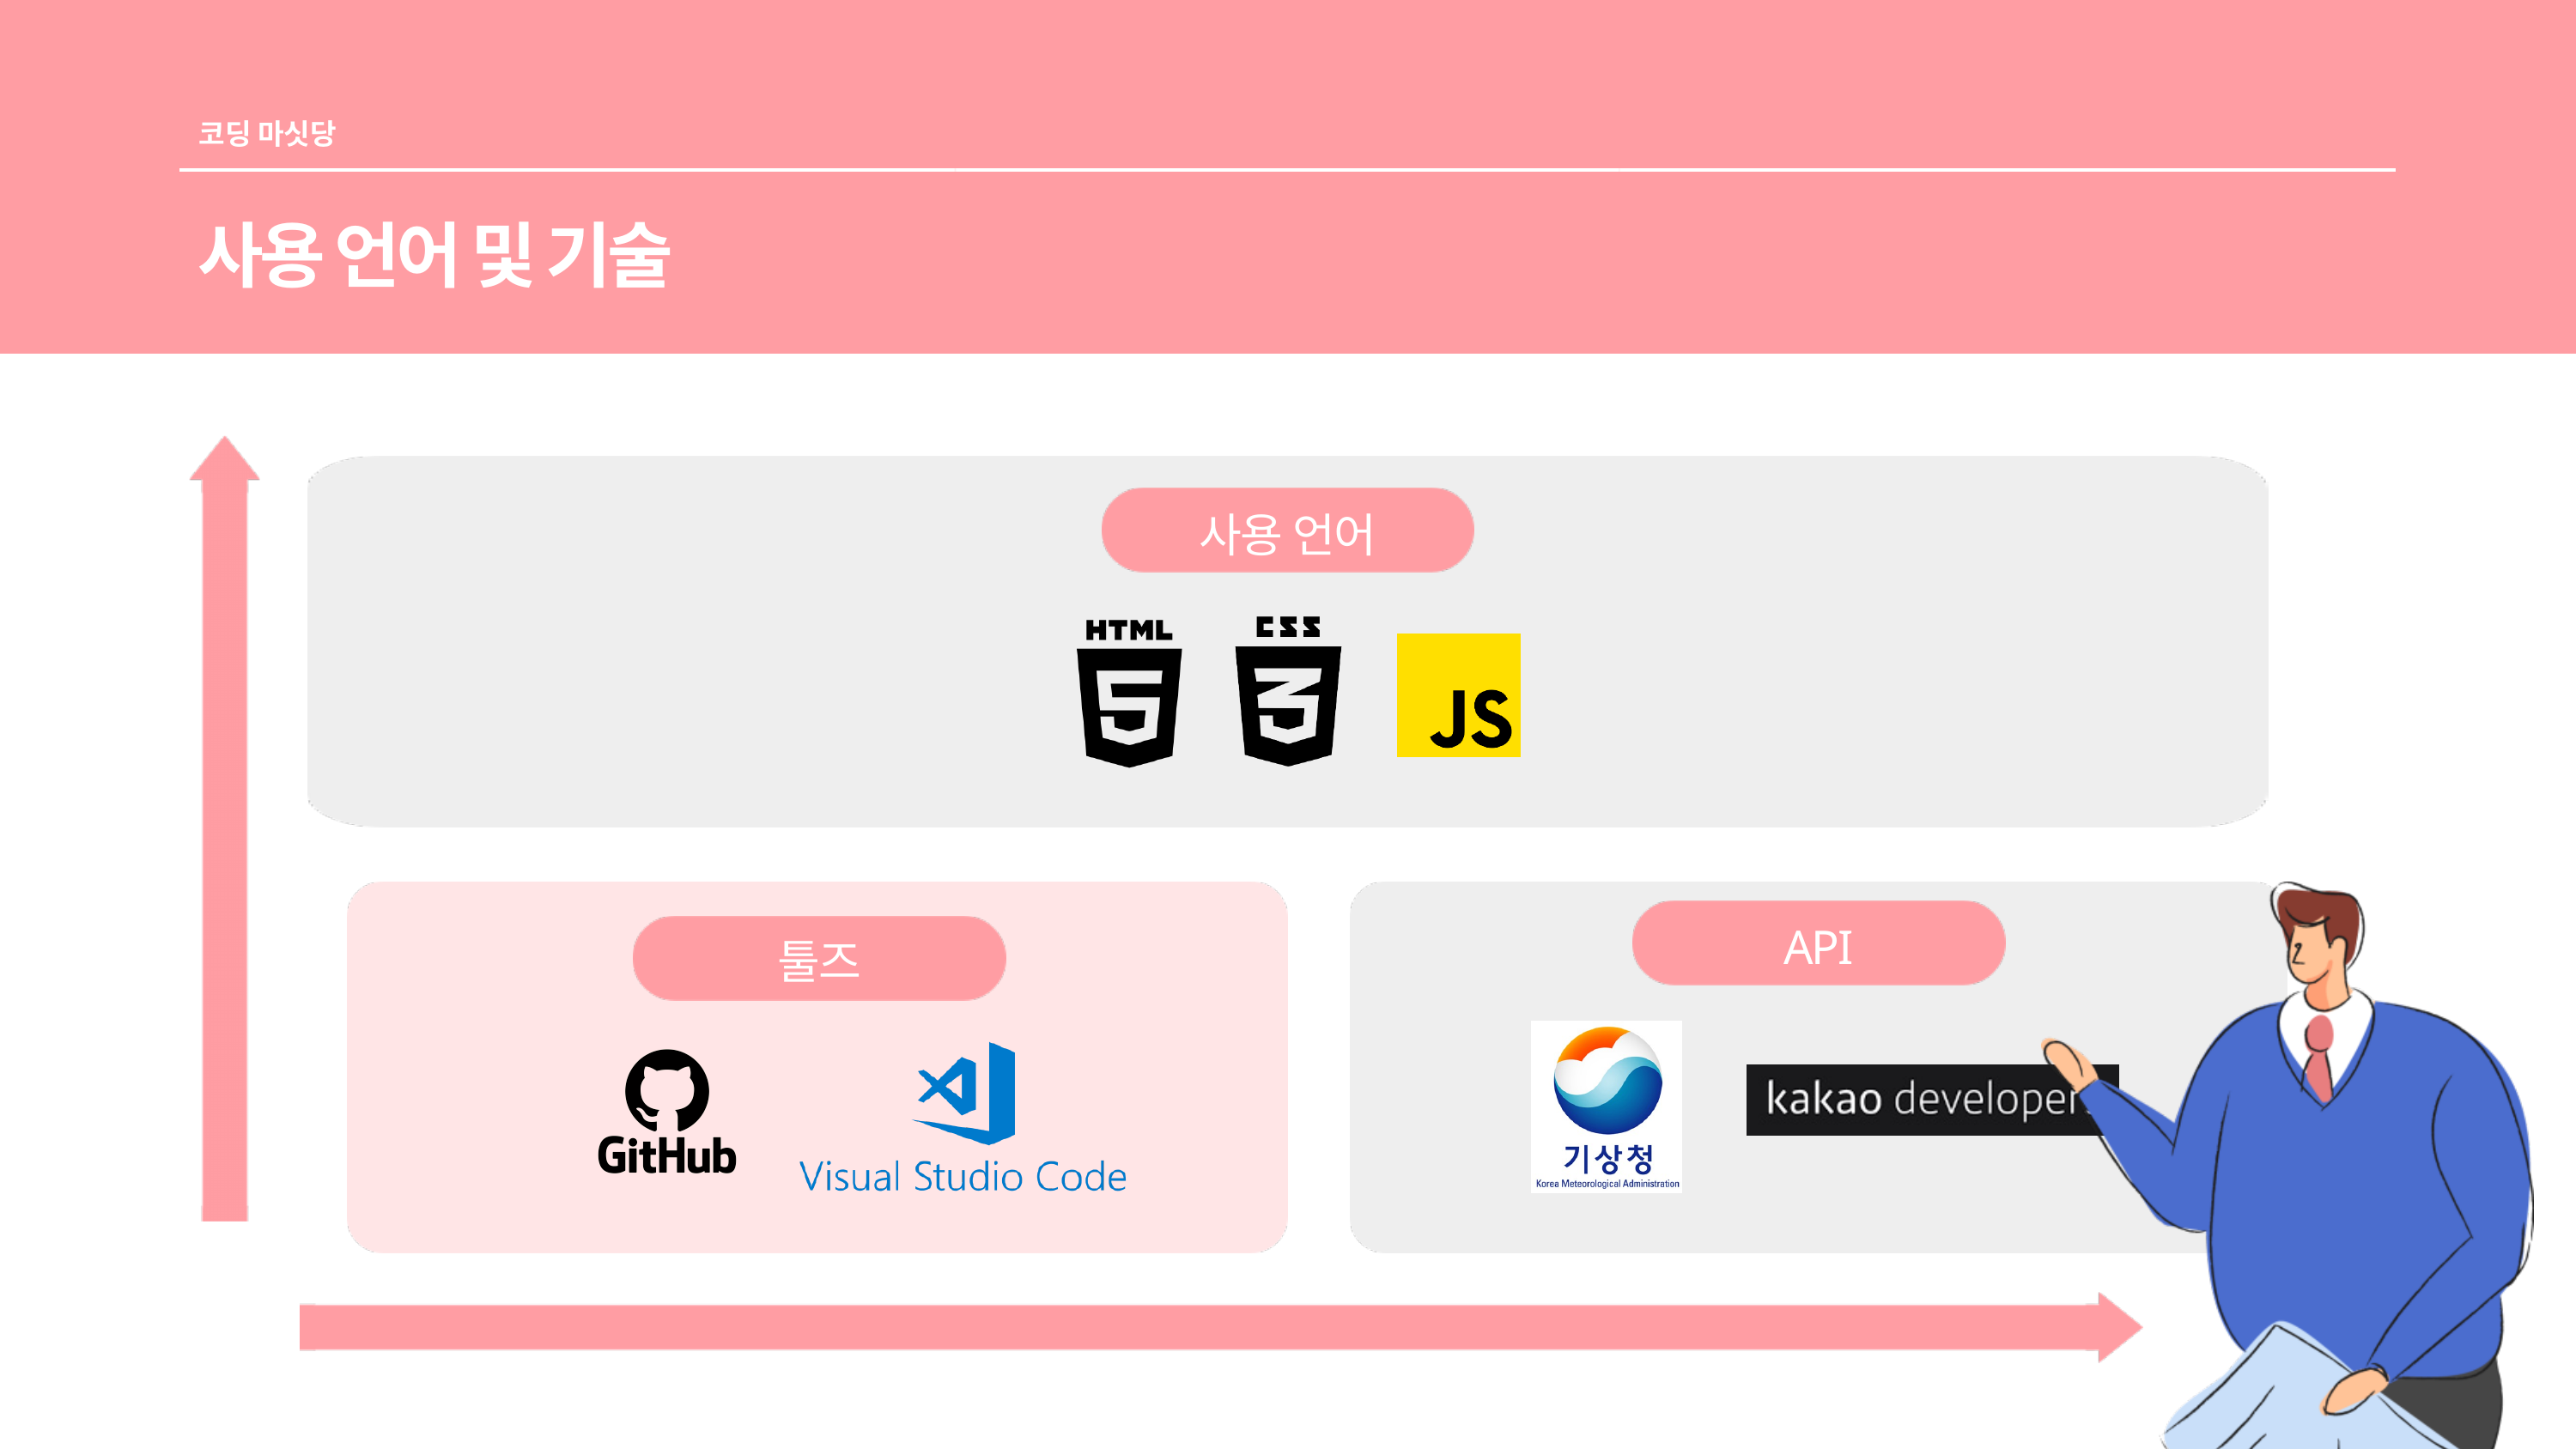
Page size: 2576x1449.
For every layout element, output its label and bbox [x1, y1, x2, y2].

picture [1747, 1064, 2040, 1136]
text_box [179, 168, 2397, 172]
text_box [0, 0, 2576, 355]
picture [1054, 618, 1205, 769]
picture [1531, 1021, 1682, 1194]
picture [1212, 616, 1363, 767]
text_box [1632, 900, 2006, 985]
text_box [347, 881, 1288, 1253]
picture [553, 1021, 1152, 1211]
picture [1397, 634, 1521, 758]
text_box [307, 455, 2269, 828]
picture [190, 864, 259, 1221]
picture [190, 436, 259, 792]
text_box [0, 792, 618, 864]
text_box [633, 916, 1006, 1001]
text_box [2040, 881, 2534, 1449]
text_box [1350, 881, 2039, 1253]
text_box [300, 1291, 2036, 1363]
text_box [1101, 488, 1475, 573]
